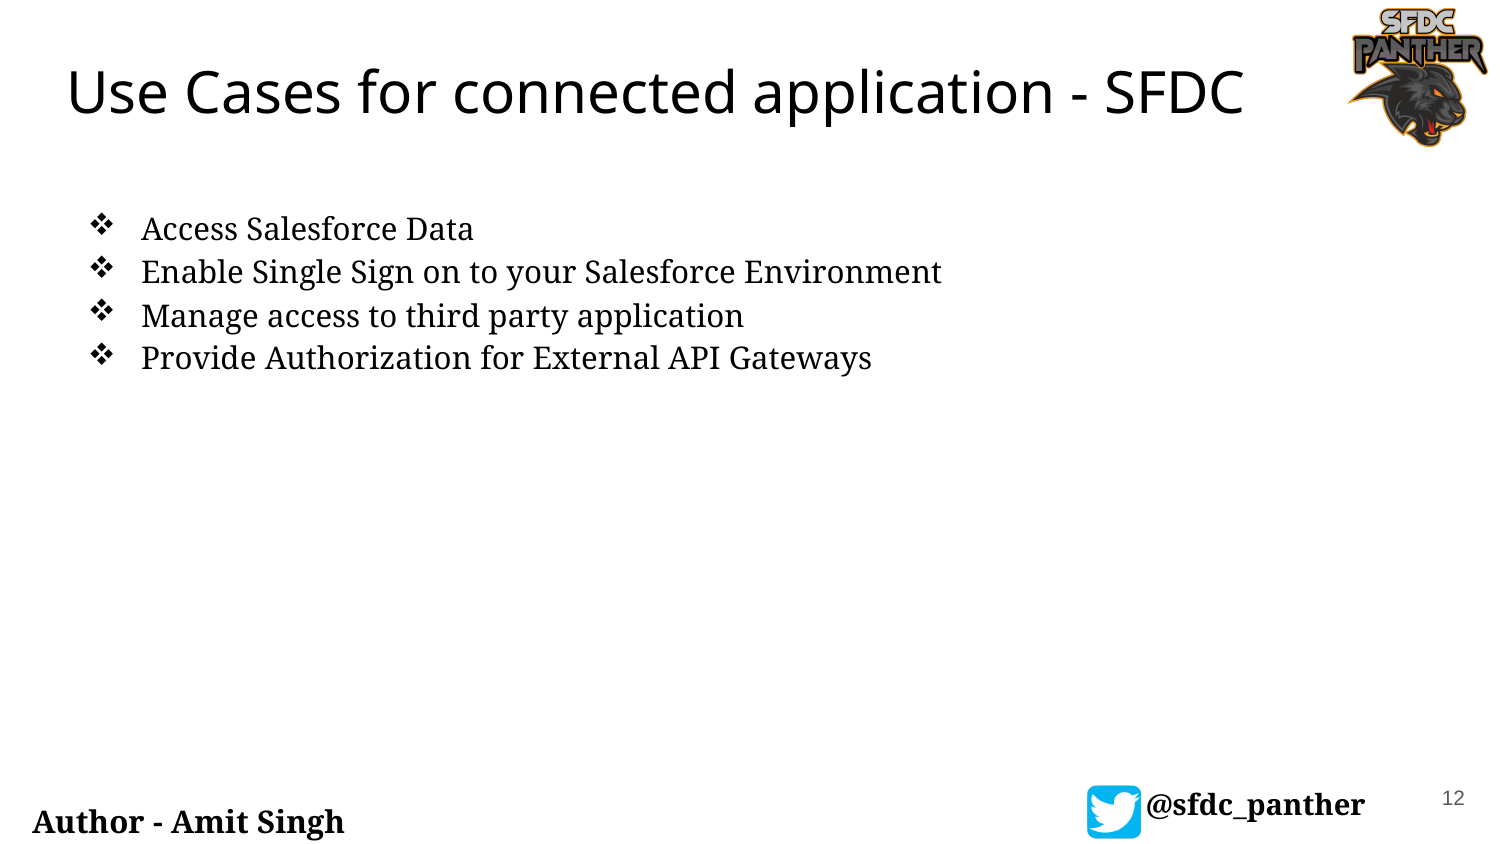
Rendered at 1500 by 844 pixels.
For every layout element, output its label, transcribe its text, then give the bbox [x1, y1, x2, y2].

picture [1347, 8, 1488, 147]
list Access Salesforce Data Enable Single Sign on to your Salesforce Environment Manage access to third party application Provide Authorization for External API Gateways [51, 189, 1449, 750]
picture [1085, 784, 1144, 842]
title Use Cases for connected application - SFDC [51, 40, 1449, 135]
slide_number 12 [1389, 764, 1480, 830]
